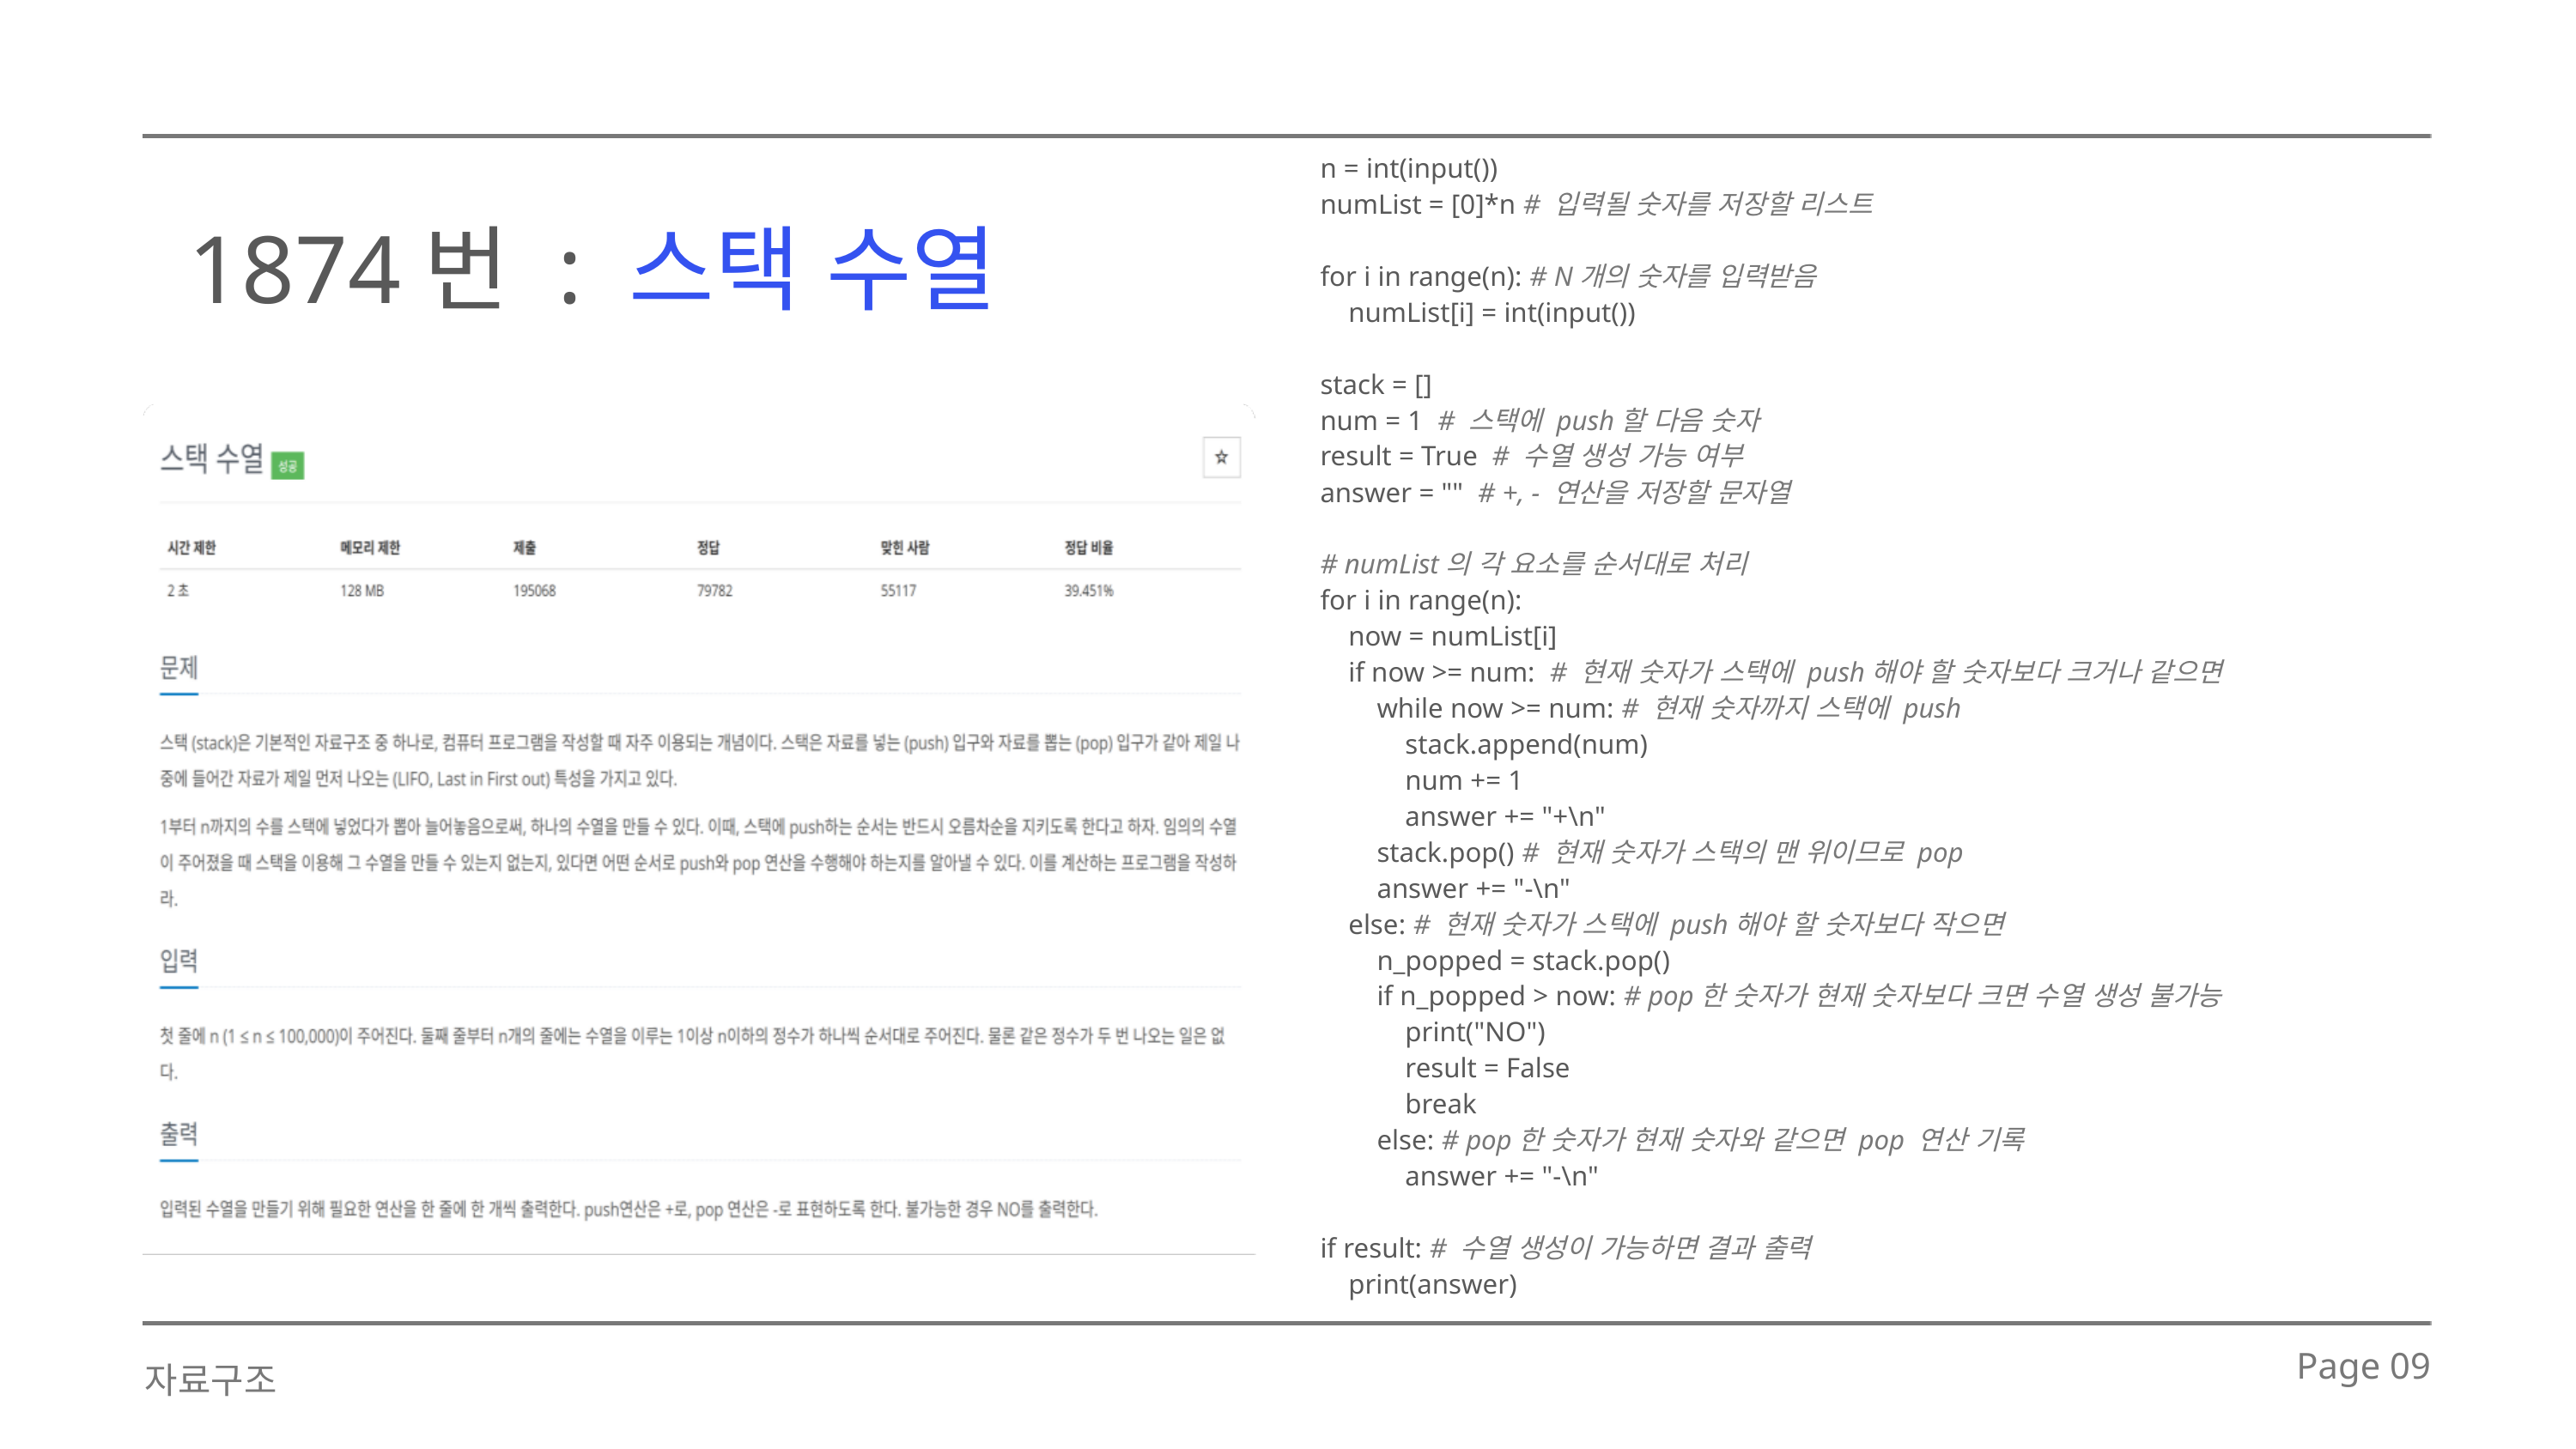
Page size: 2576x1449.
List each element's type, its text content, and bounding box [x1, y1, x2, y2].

text_box n = int(input()) numList = [0]*n # 입력될 숫자를 저장할 리스트 for i in range(n): # N개의 숫자를 입력받음 numList[i] = int(input()) stack = [] num = 1 # 스택에 push할 다음 숫자 result = True # 수열 생성 가능 여부 answer = "" # +, - 연산을 저장할 문자열 # numList의 각 요소를 순서대로 처리 for i in range(n): now = numList[i] if now >= num: # 현재 숫자가 스택에 push해야 할 숫자보다 크거나 같으면 while now >= num: # 현재 숫자까지 스택에 push stack.append(num) num += 1 answer += "+\n" stack.pop() # 현재 숫자가 스택의 맨 위이므로 pop answer += "-\n" else: # 현재 숫자가 스택에 push해야 할 숫자보다 작으면 n_popped = stack.pop() if n_popped > now: # pop한 숫자가 현재 숫자보다 크면 수열 생성 불가능 print("NO") result = False break else: # pop한 숫자가 현재 숫자와 같으면 pop 연산 기록 answer += "-\n" if result: # 수열 생성이 가능하면 결과 출력 print(answer) [1320, 142, 2439, 1304]
picture [143, 133, 2432, 138]
text_box 자료구조 [144, 1355, 457, 1406]
text_box Page 09 [2287, 1341, 2432, 1391]
picture [143, 1321, 2432, 1325]
picture [143, 403, 1256, 1256]
text_box 1874번 : 스택 수열 [164, 200, 1320, 331]
